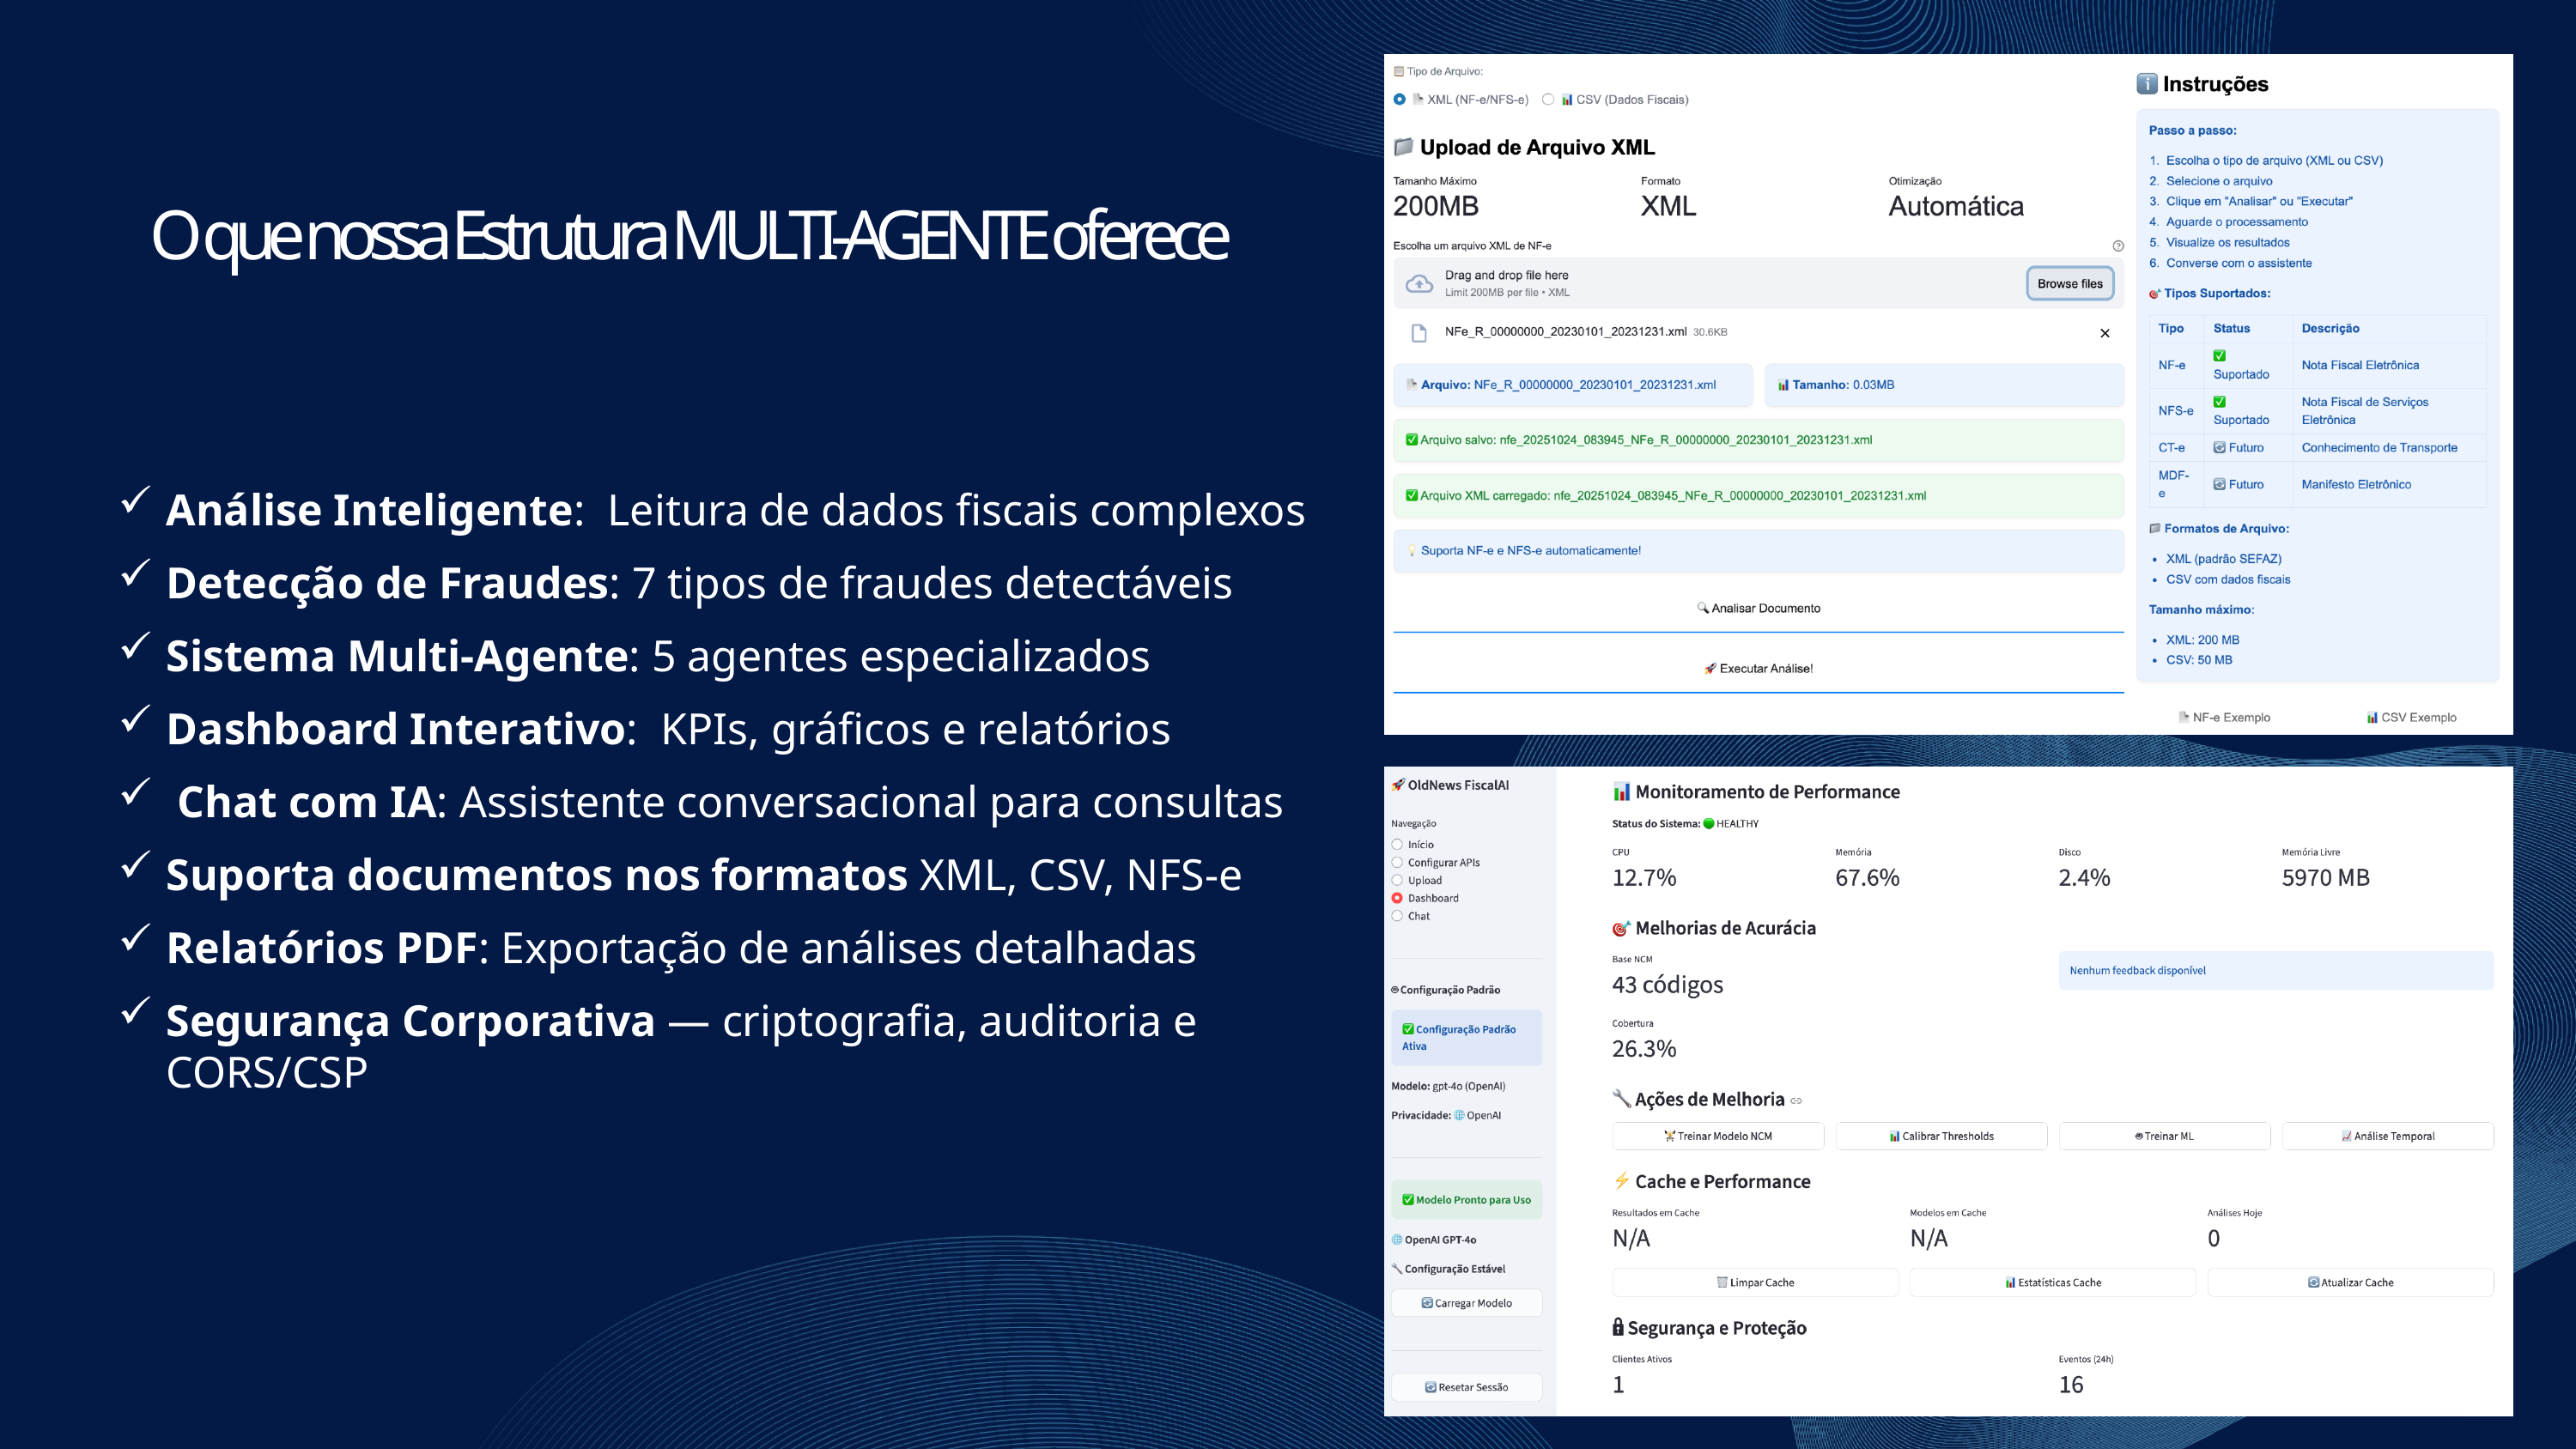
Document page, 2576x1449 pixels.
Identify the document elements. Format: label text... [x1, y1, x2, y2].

picture [1384, 767, 2513, 1417]
text_box [408, 1228, 1637, 1449]
text_box Análise Inteligente: Leitura de dados fiscais complexos Detecção de Fraudes: 7 tipos de fraudes detectáveis Sistema Multi-Agente: 5 agentes especializados Dashboard Interativo: KPIs, gráficos e relatórios Chat com IA: Assistente conversacional para consultas Suporta documentos nos formatos XML, CSV, NFS-e Relatórios PDF: Exportação de análises detalhadas Segurança Corporativa — criptografia, auditoria e CORS/CSP [118, 482, 1346, 1179]
text_box [1097, 274, 1380, 537]
text_box [1480, 561, 2576, 1449]
text_box [1097, 0, 2326, 173]
picture [1384, 54, 2513, 735]
text_box O que nossa Estrutura MULTI-AGENTE oferece [149, 173, 1380, 274]
